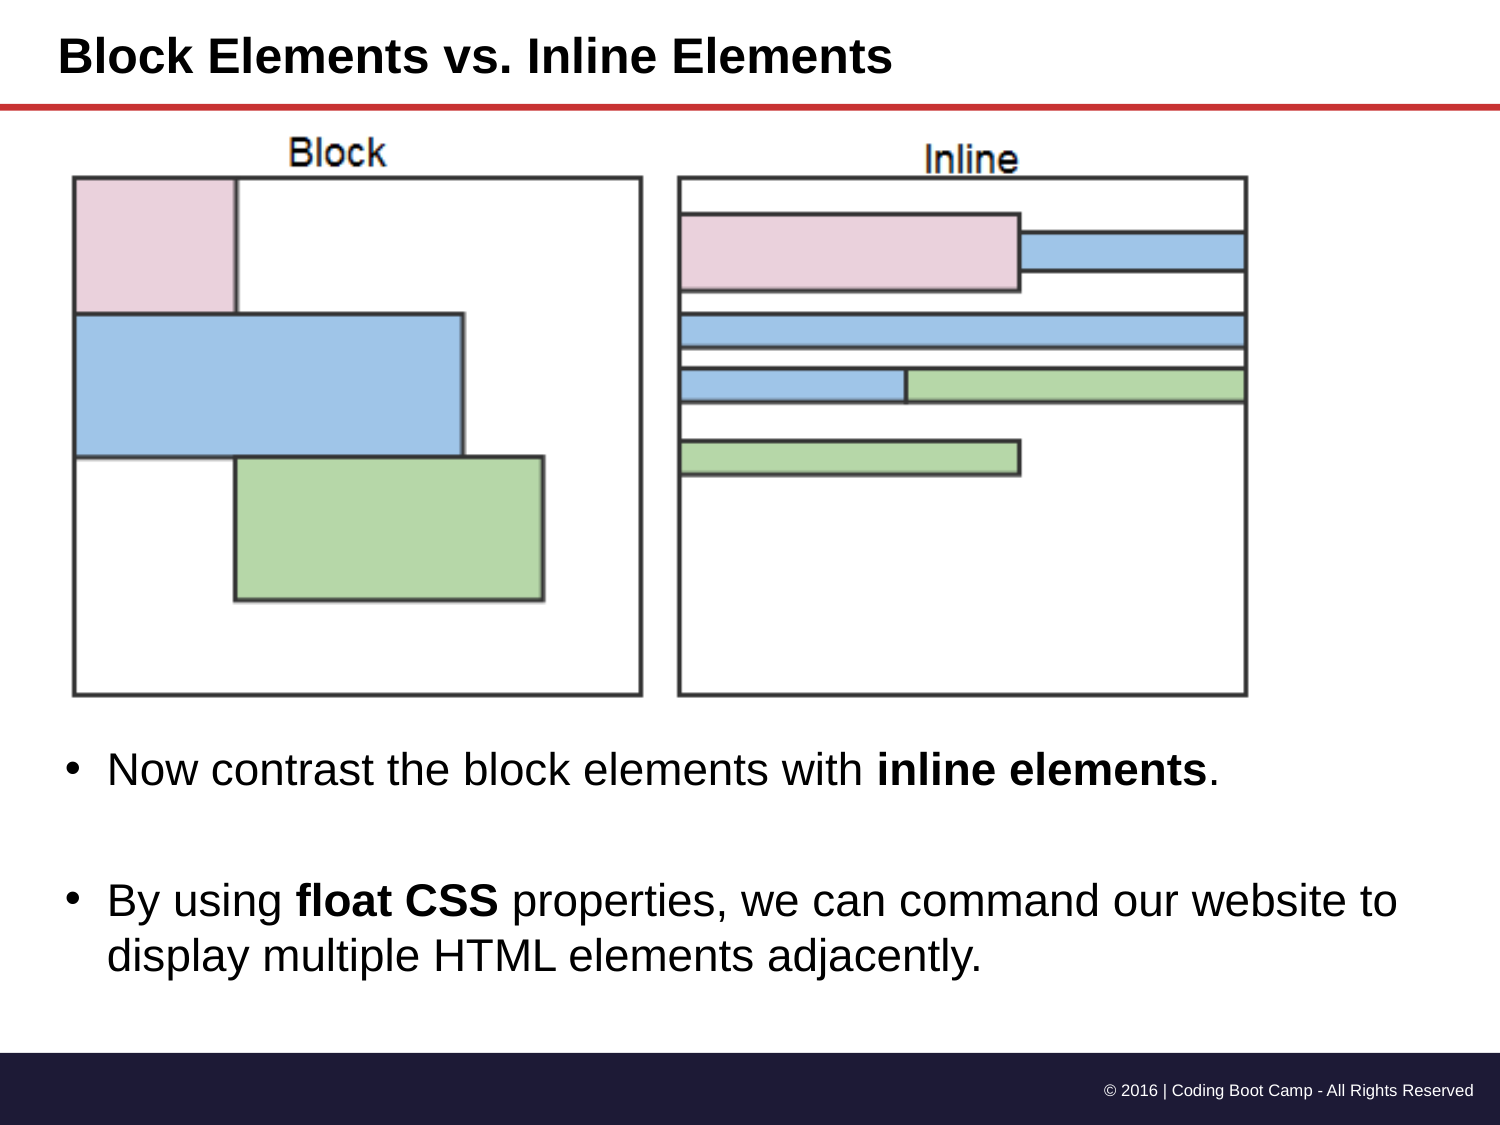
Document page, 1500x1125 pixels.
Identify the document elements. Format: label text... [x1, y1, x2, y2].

text_box Block Elements vs. Inline Elements [50, 16, 1188, 91]
text_box Now contrast the block elements with inline elements. By using float CSS properties, we can command our website to display multiple HTML elements adjacently. [50, 724, 1463, 1001]
picture [49, 115, 1267, 732]
